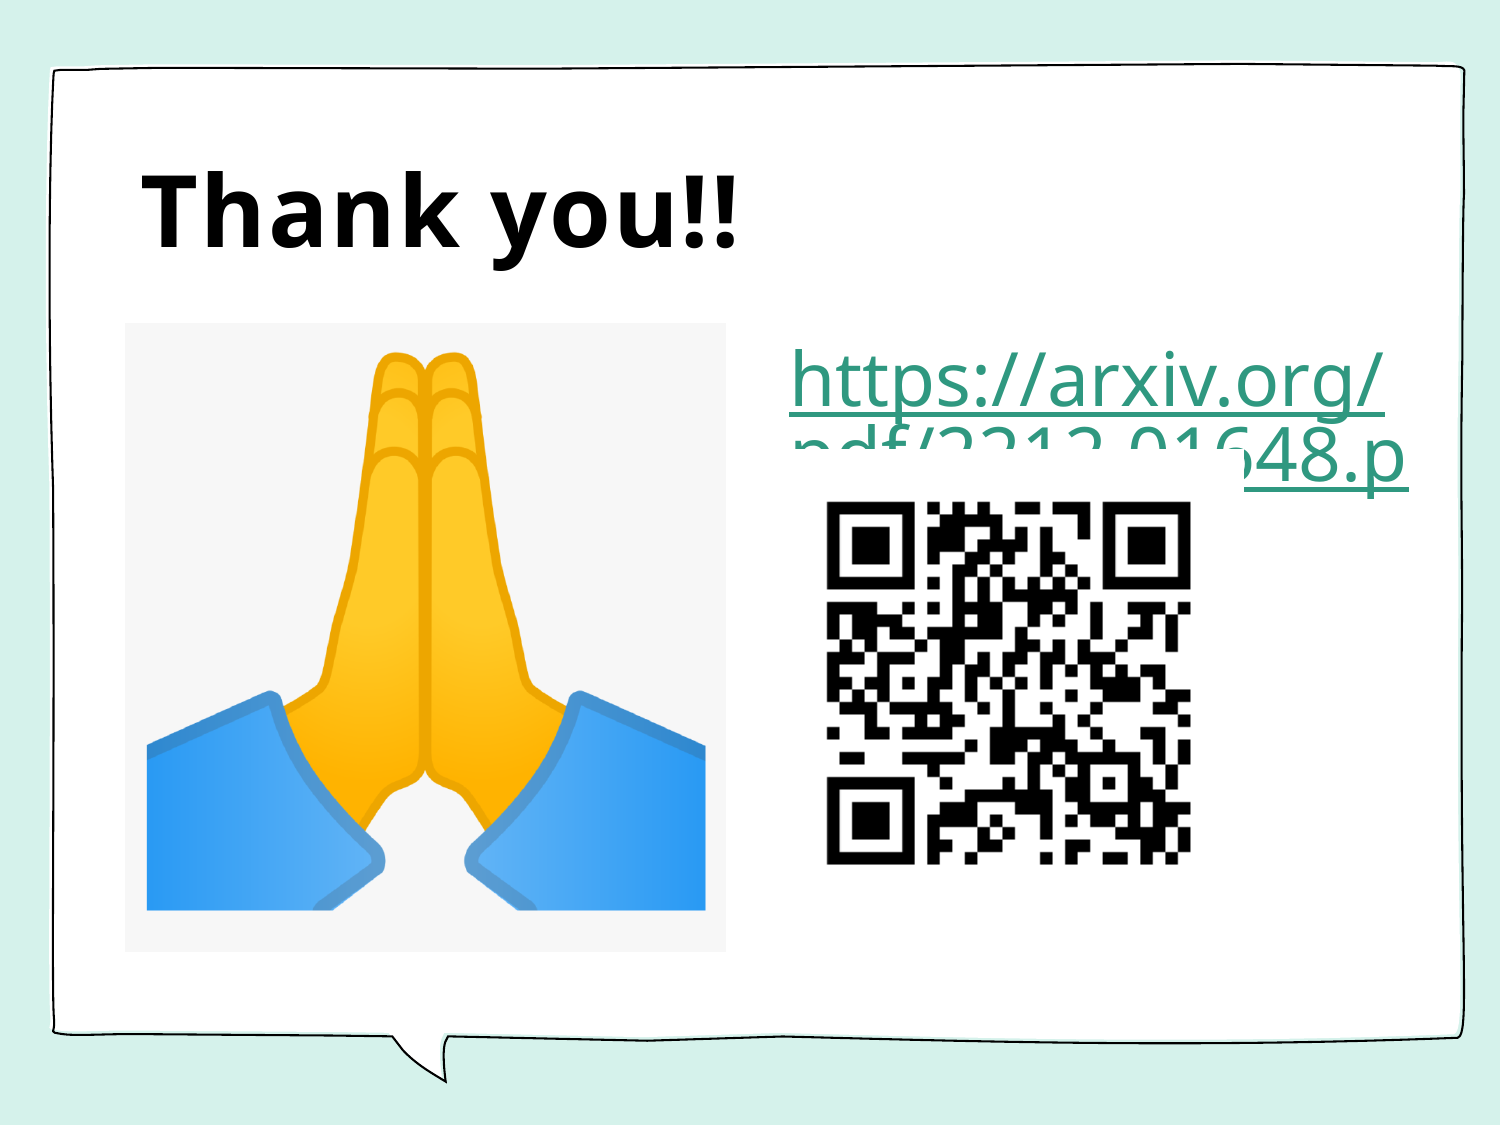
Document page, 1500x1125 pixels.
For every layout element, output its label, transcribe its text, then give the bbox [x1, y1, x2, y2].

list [125, 323, 726, 952]
picture [774, 449, 1244, 918]
title Thank you!! [125, 91, 1397, 324]
text_box https://arxiv.org/pdf/2212.01648.pdf [774, 323, 1444, 531]
